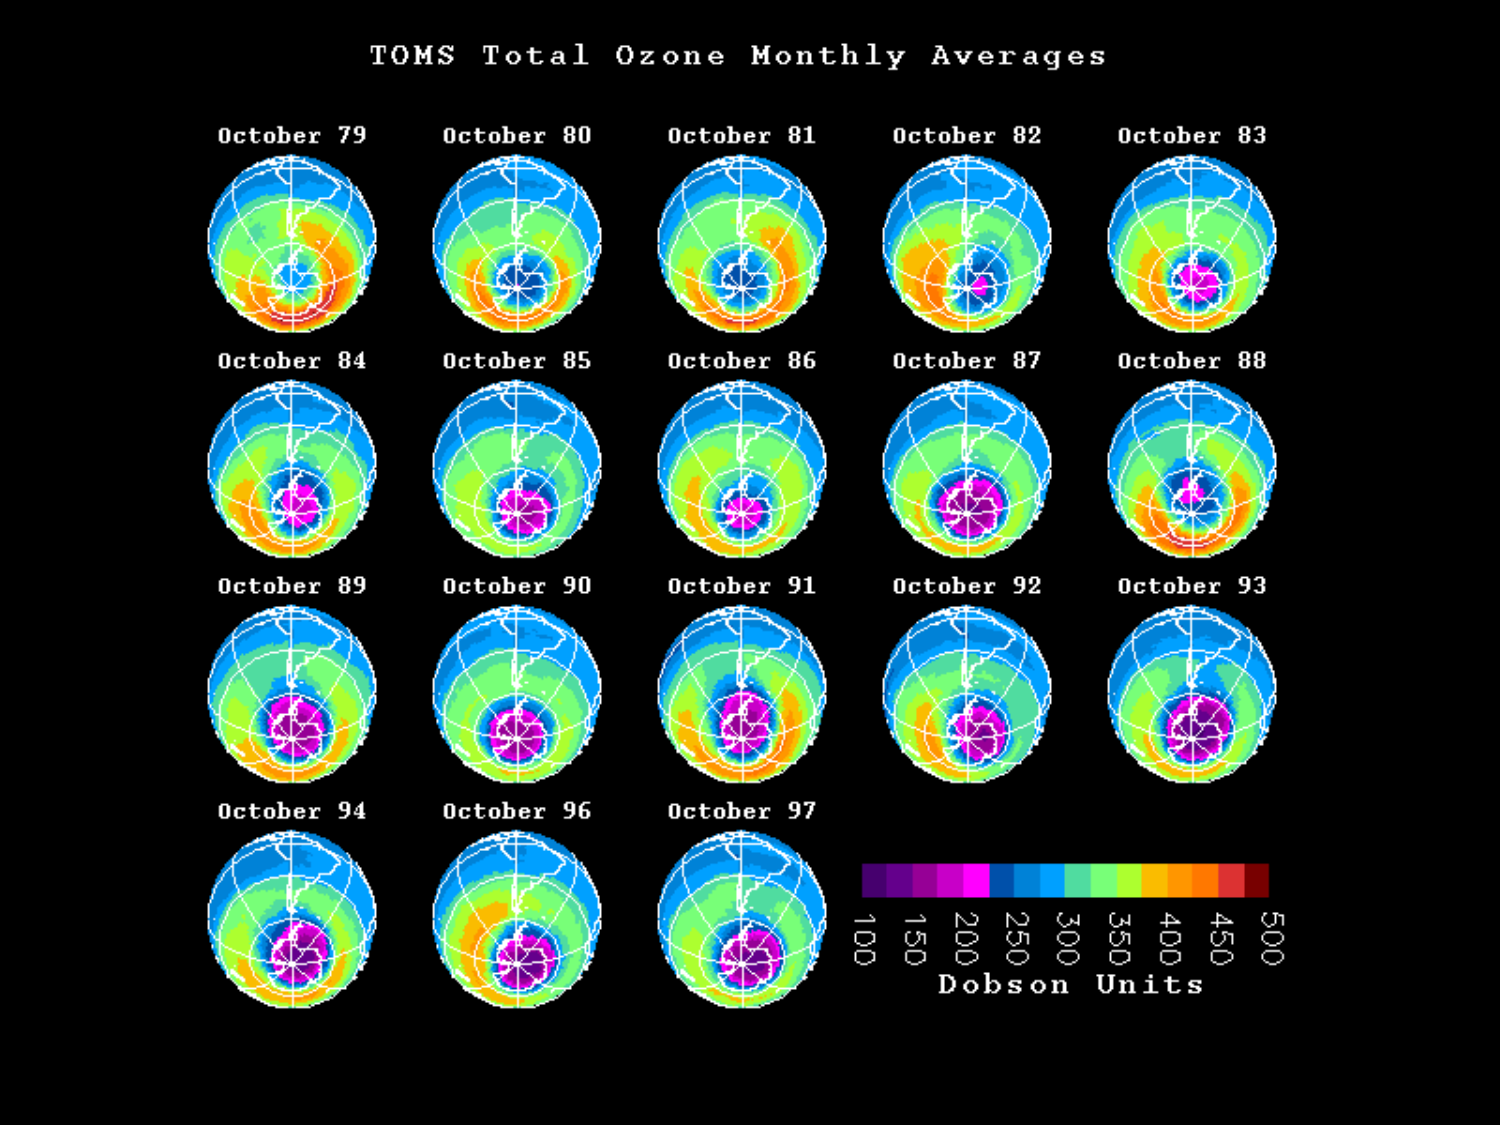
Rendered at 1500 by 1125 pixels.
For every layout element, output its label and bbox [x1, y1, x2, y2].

list [0, 0, 1500, 1125]
